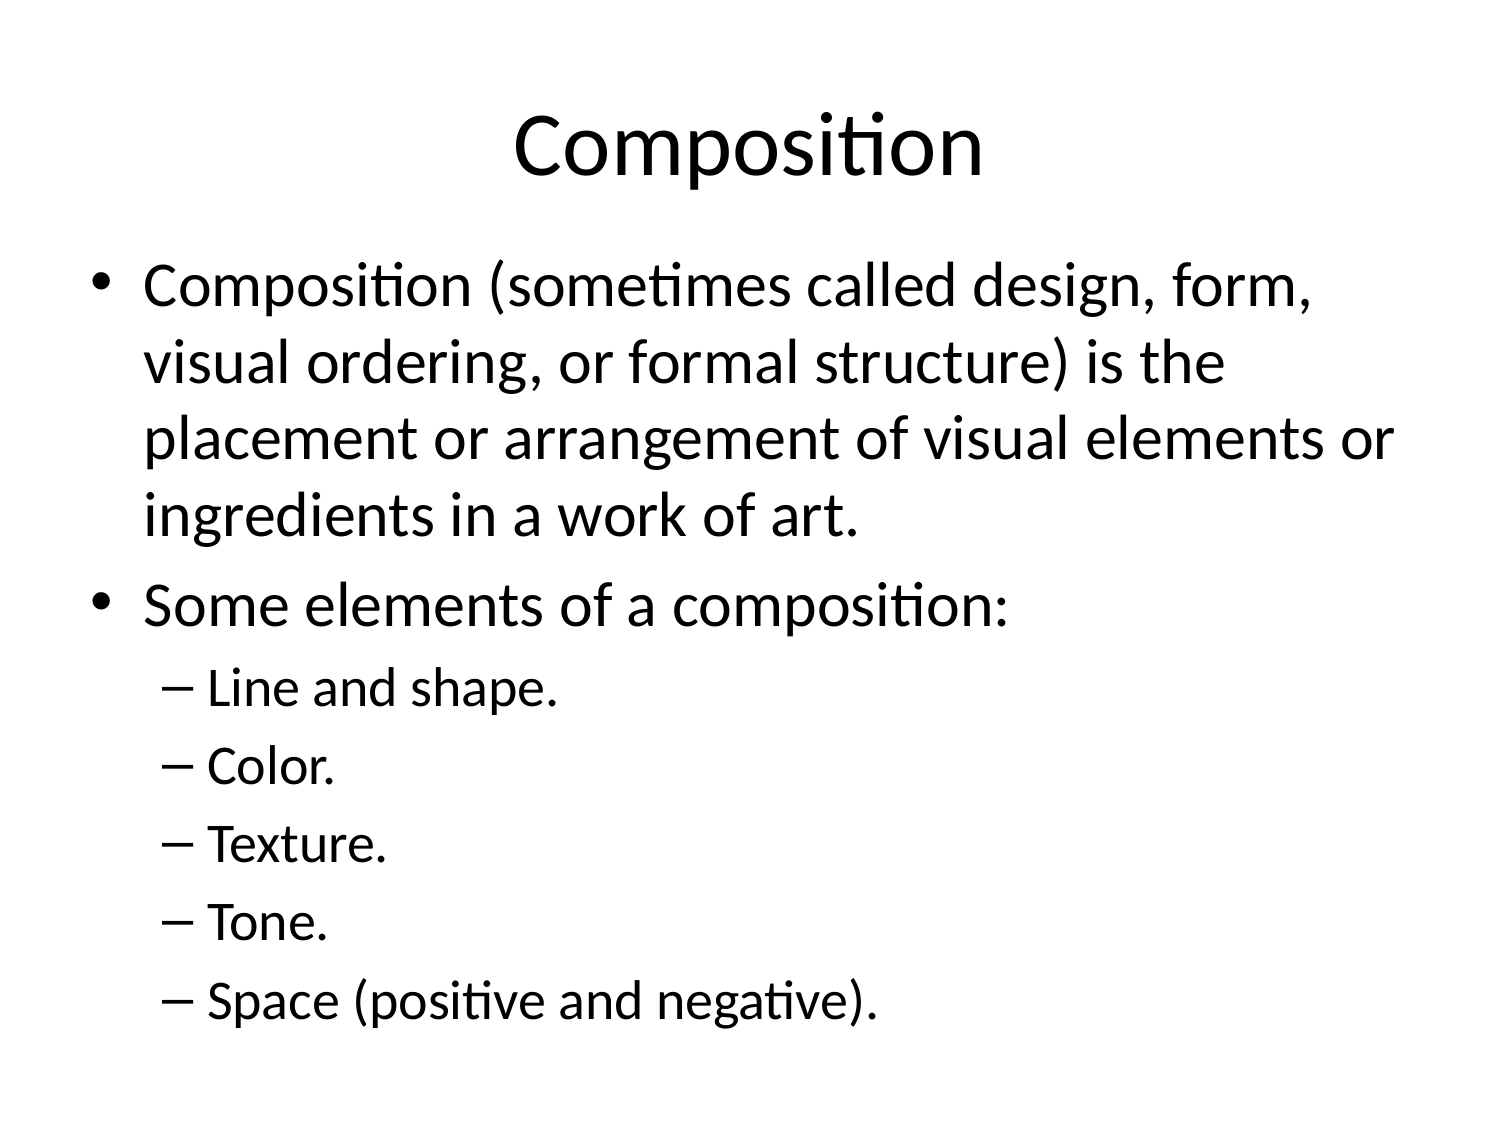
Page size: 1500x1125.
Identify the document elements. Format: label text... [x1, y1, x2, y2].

title Composition [75, 45, 1425, 233]
list Composition (sometimes called design, form, visual ordering, or formal structure) is the placement or arrangement of visual elements or ingredients in a work of art. Some elements of a composition: Line and shape. Color. Texture. Tone. Space (positive and negative). [75, 234, 1425, 1047]
